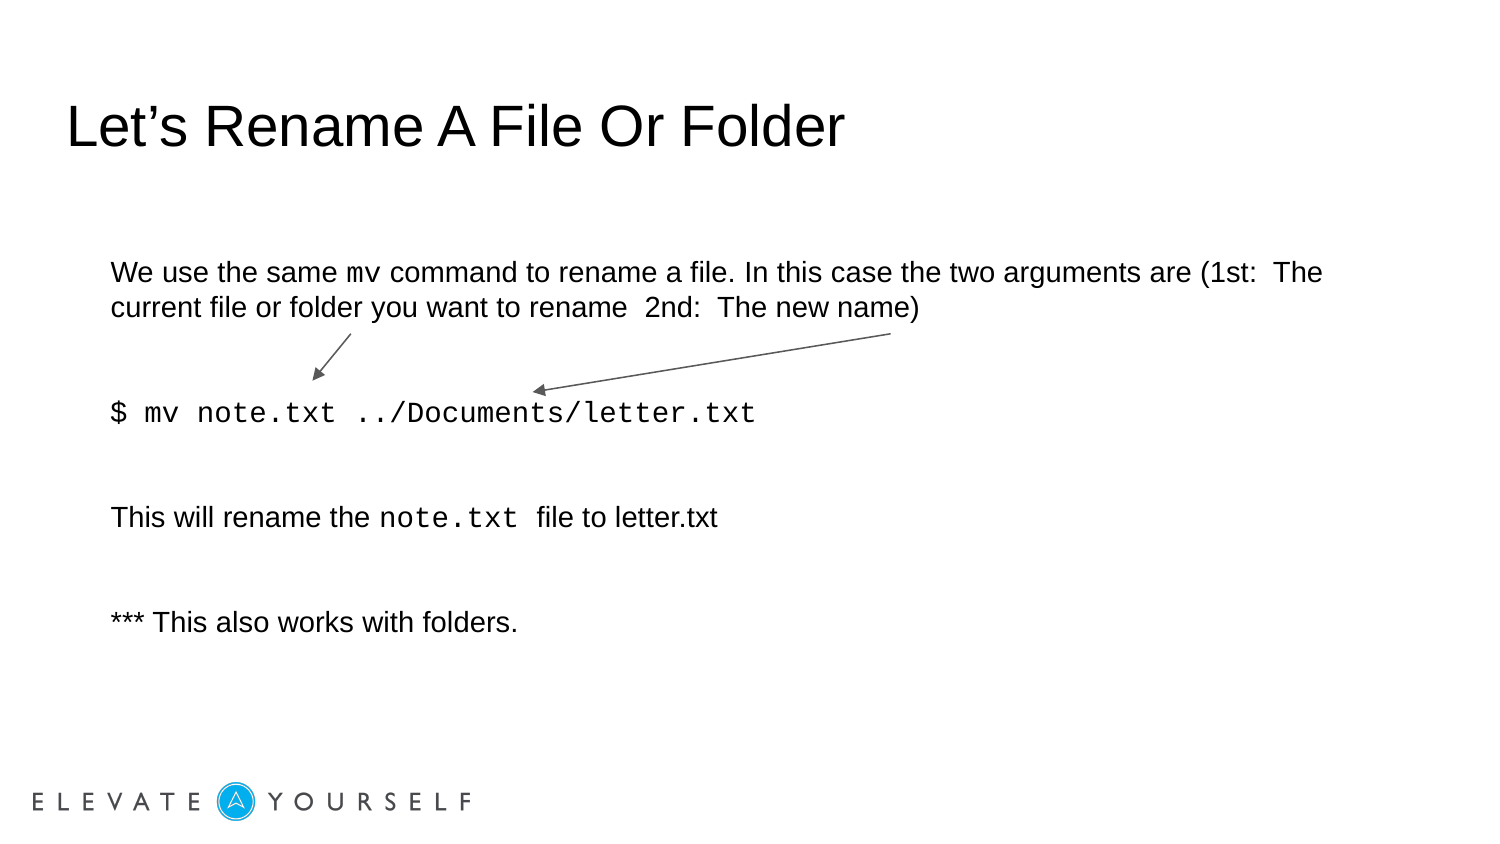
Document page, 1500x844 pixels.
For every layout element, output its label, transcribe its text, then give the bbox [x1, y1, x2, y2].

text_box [532, 333, 891, 393]
text_box We use the same mv command to rename a file. In this case the two arguments are (1st: The current file or folder you want to rename 2nd: The new name) $ mv note.txt ../Documents/letter.txt This will rename the note.txt file to letter.txt *** This also works with folders. [95, 238, 1402, 696]
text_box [312, 333, 352, 381]
picture [33, 781, 470, 821]
title Let’s Rename A File Or Folder [51, 72, 1449, 167]
